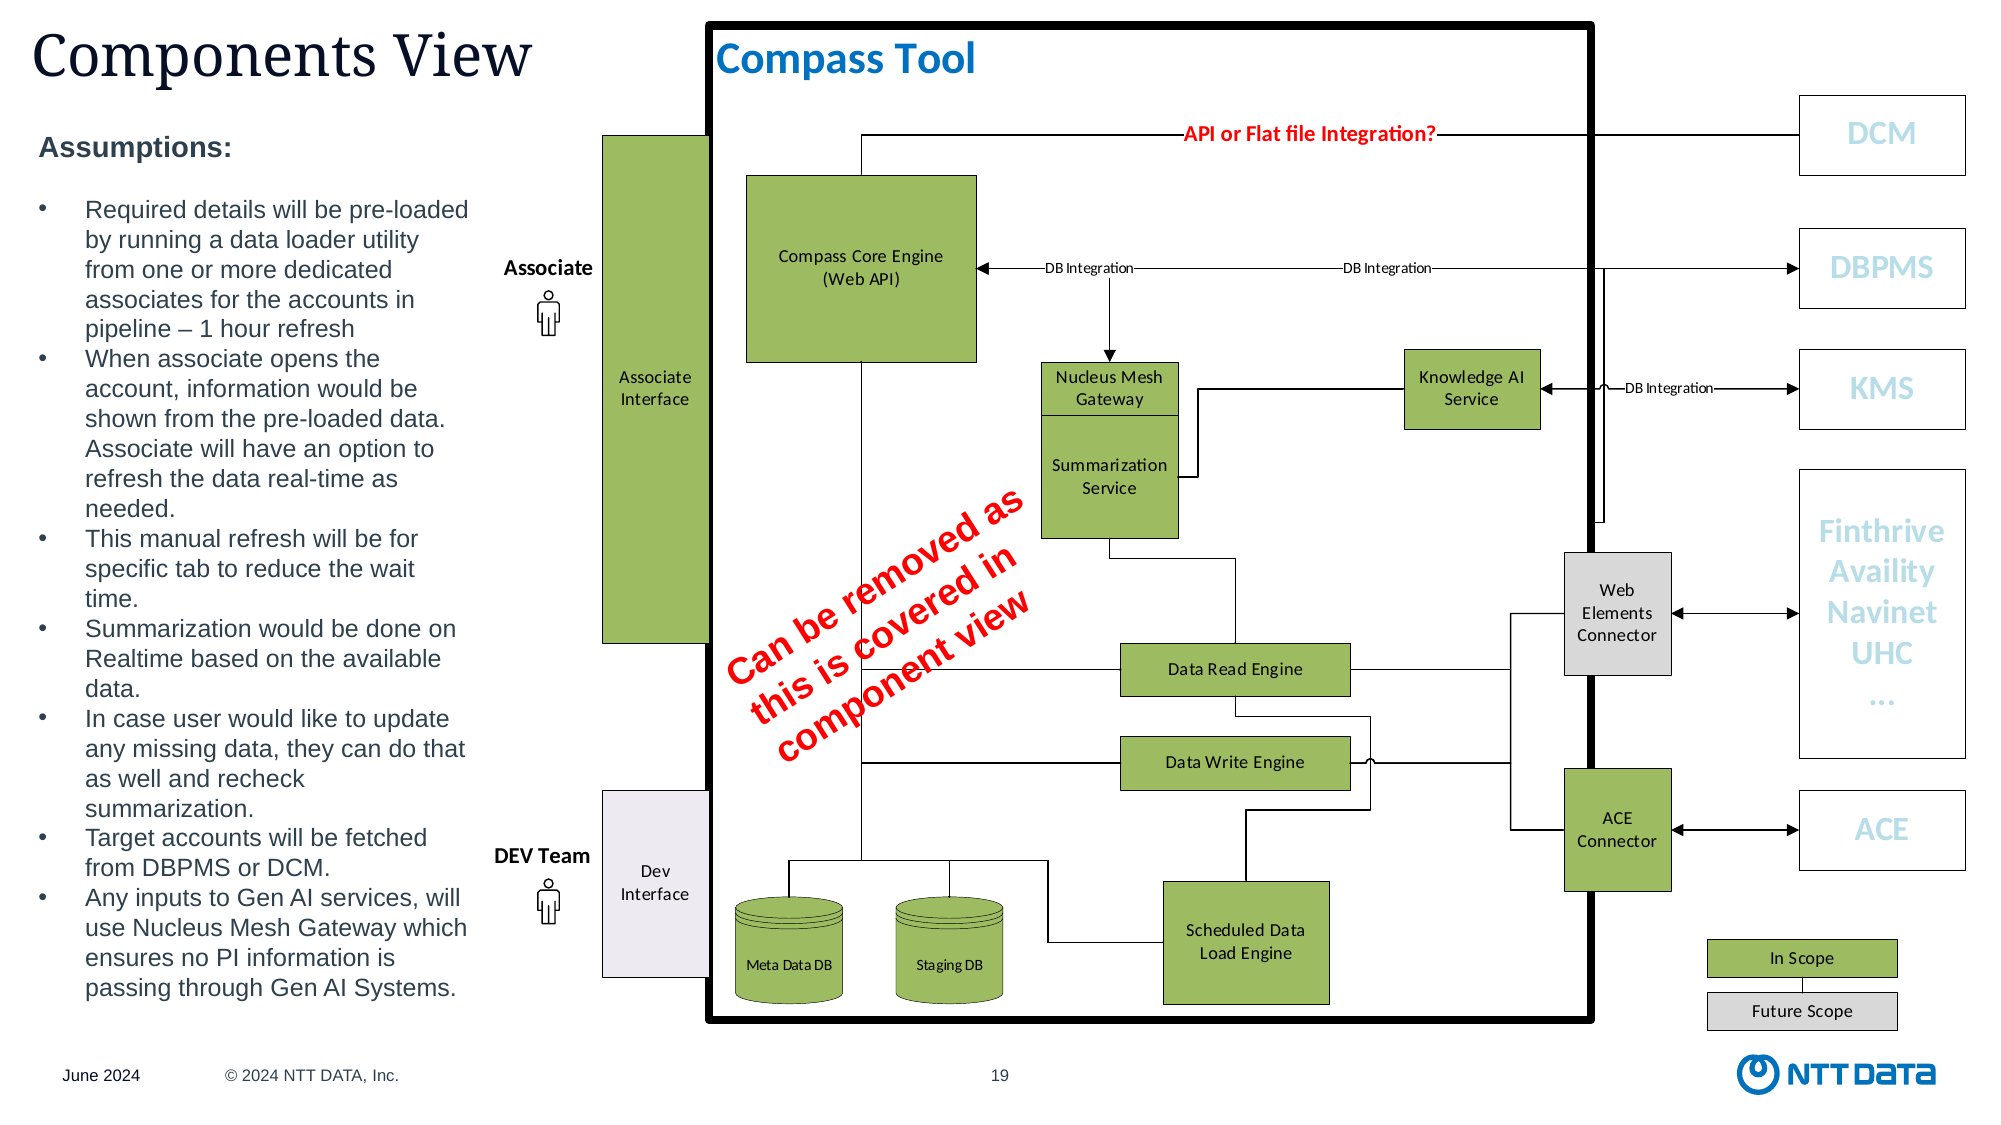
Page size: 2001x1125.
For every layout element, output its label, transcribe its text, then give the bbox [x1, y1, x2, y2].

picture [480, 16, 1967, 1033]
text_box Assumptions: Required details will be pre-loaded by running a data loader utility from one or more dedicated associates for the accounts in pipeline – 1 hour refresh When associate opens the account, information would be shown from the pre-loaded data. Associate will have an option to refresh the data real-time as needed. This manual refresh will be for specific tab to reduce the wait time. Summarization would be done on Realtime based on the available data. In case user would like to update any missing data, they can do that as well and recheck summarization. Target accounts will be fetched from DBPMS or DCM. Any inputs to Gen AI services, will use Nucleus Mesh Gateway which ensures no PI information is passing through Gen AI Systems. [23, 120, 480, 1009]
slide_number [62, 1050, 213, 1101]
slide_number 19 [912, 1050, 1088, 1101]
text_box Components View [31, 18, 480, 90]
footer © 2024 NTT DATA, Inc. [225, 1050, 901, 1101]
